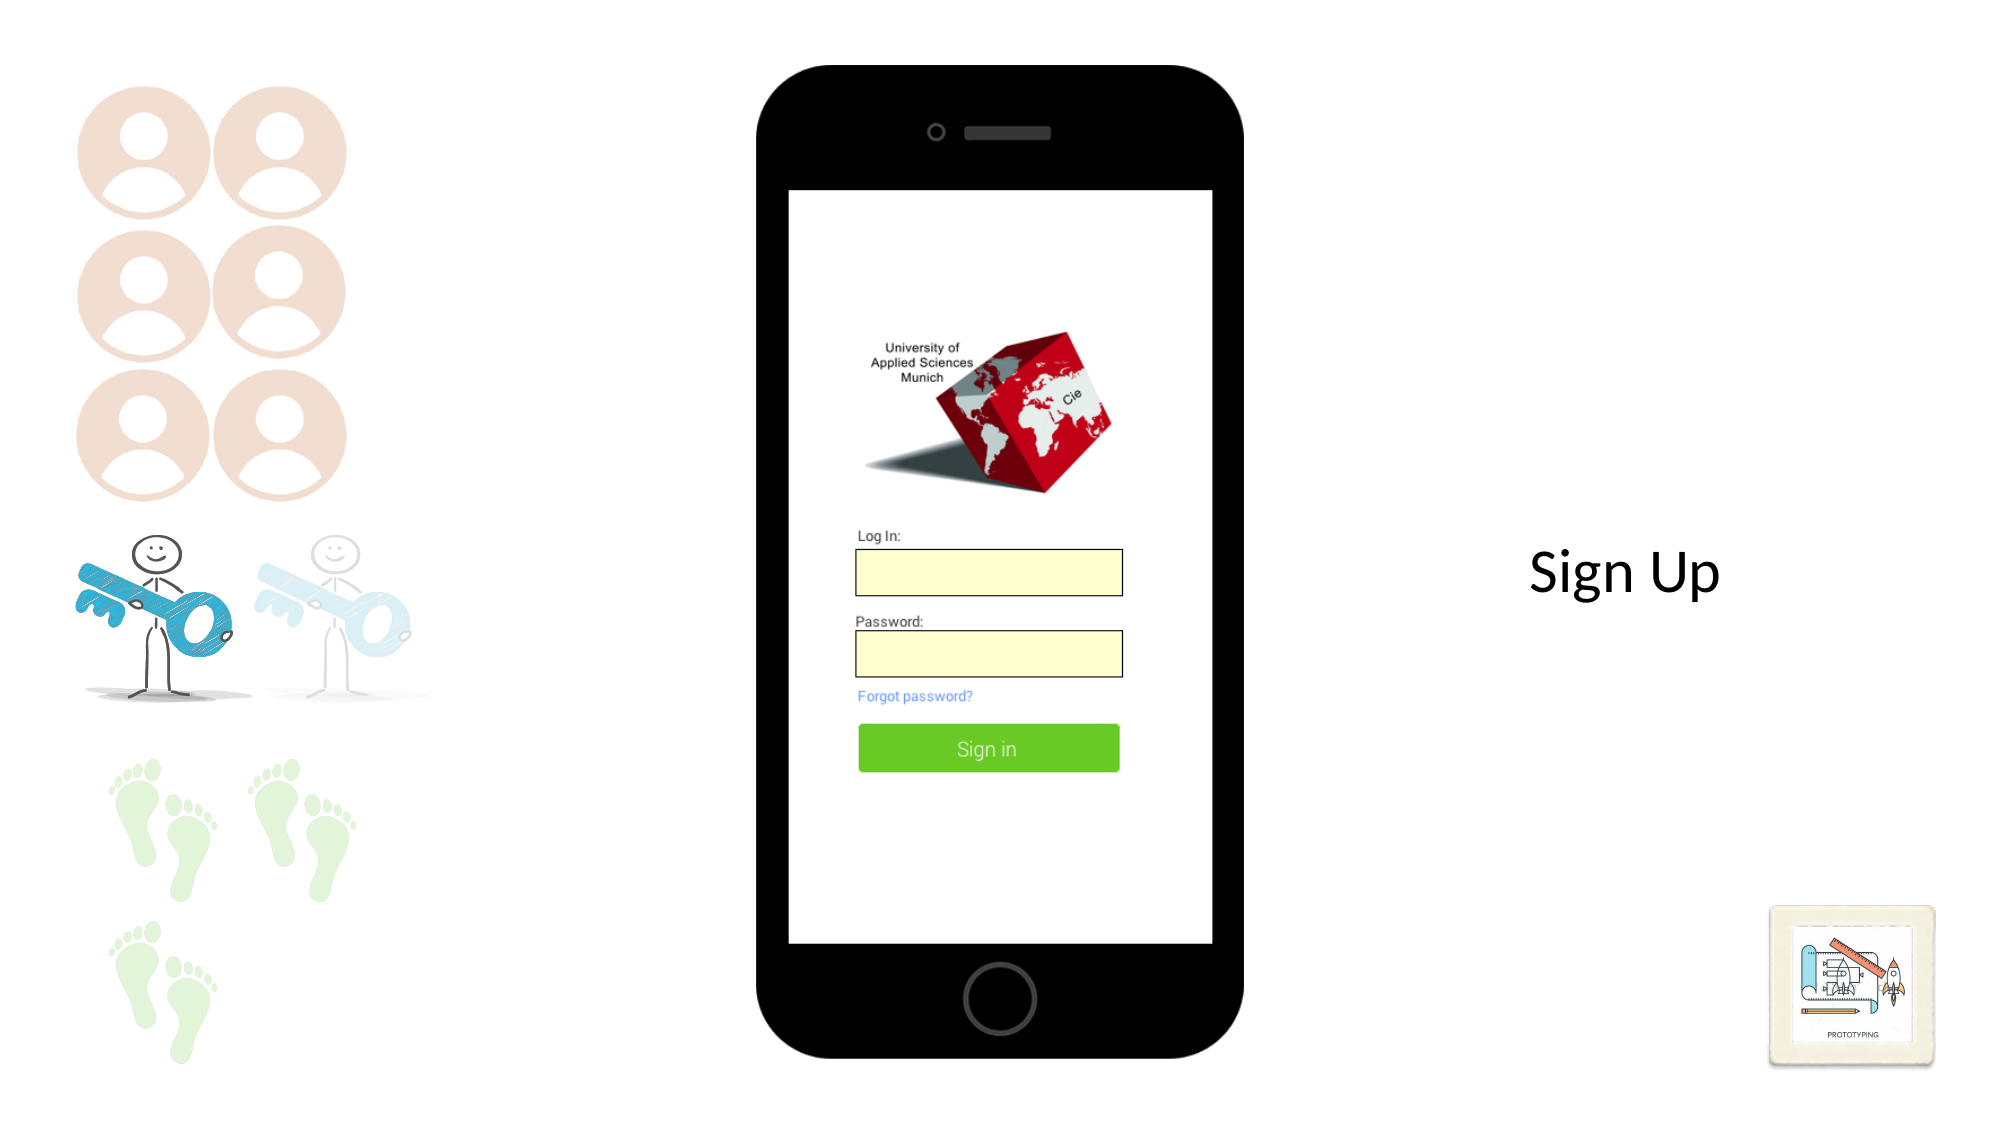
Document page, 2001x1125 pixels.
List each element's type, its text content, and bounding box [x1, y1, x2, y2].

picture [71, 81, 351, 507]
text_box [1764, 903, 1940, 1076]
picture [68, 528, 436, 711]
text_box Sign Up [1522, 522, 1730, 612]
picture [108, 759, 218, 902]
picture [247, 759, 357, 902]
picture [108, 921, 218, 1064]
picture [756, 65, 1244, 1060]
